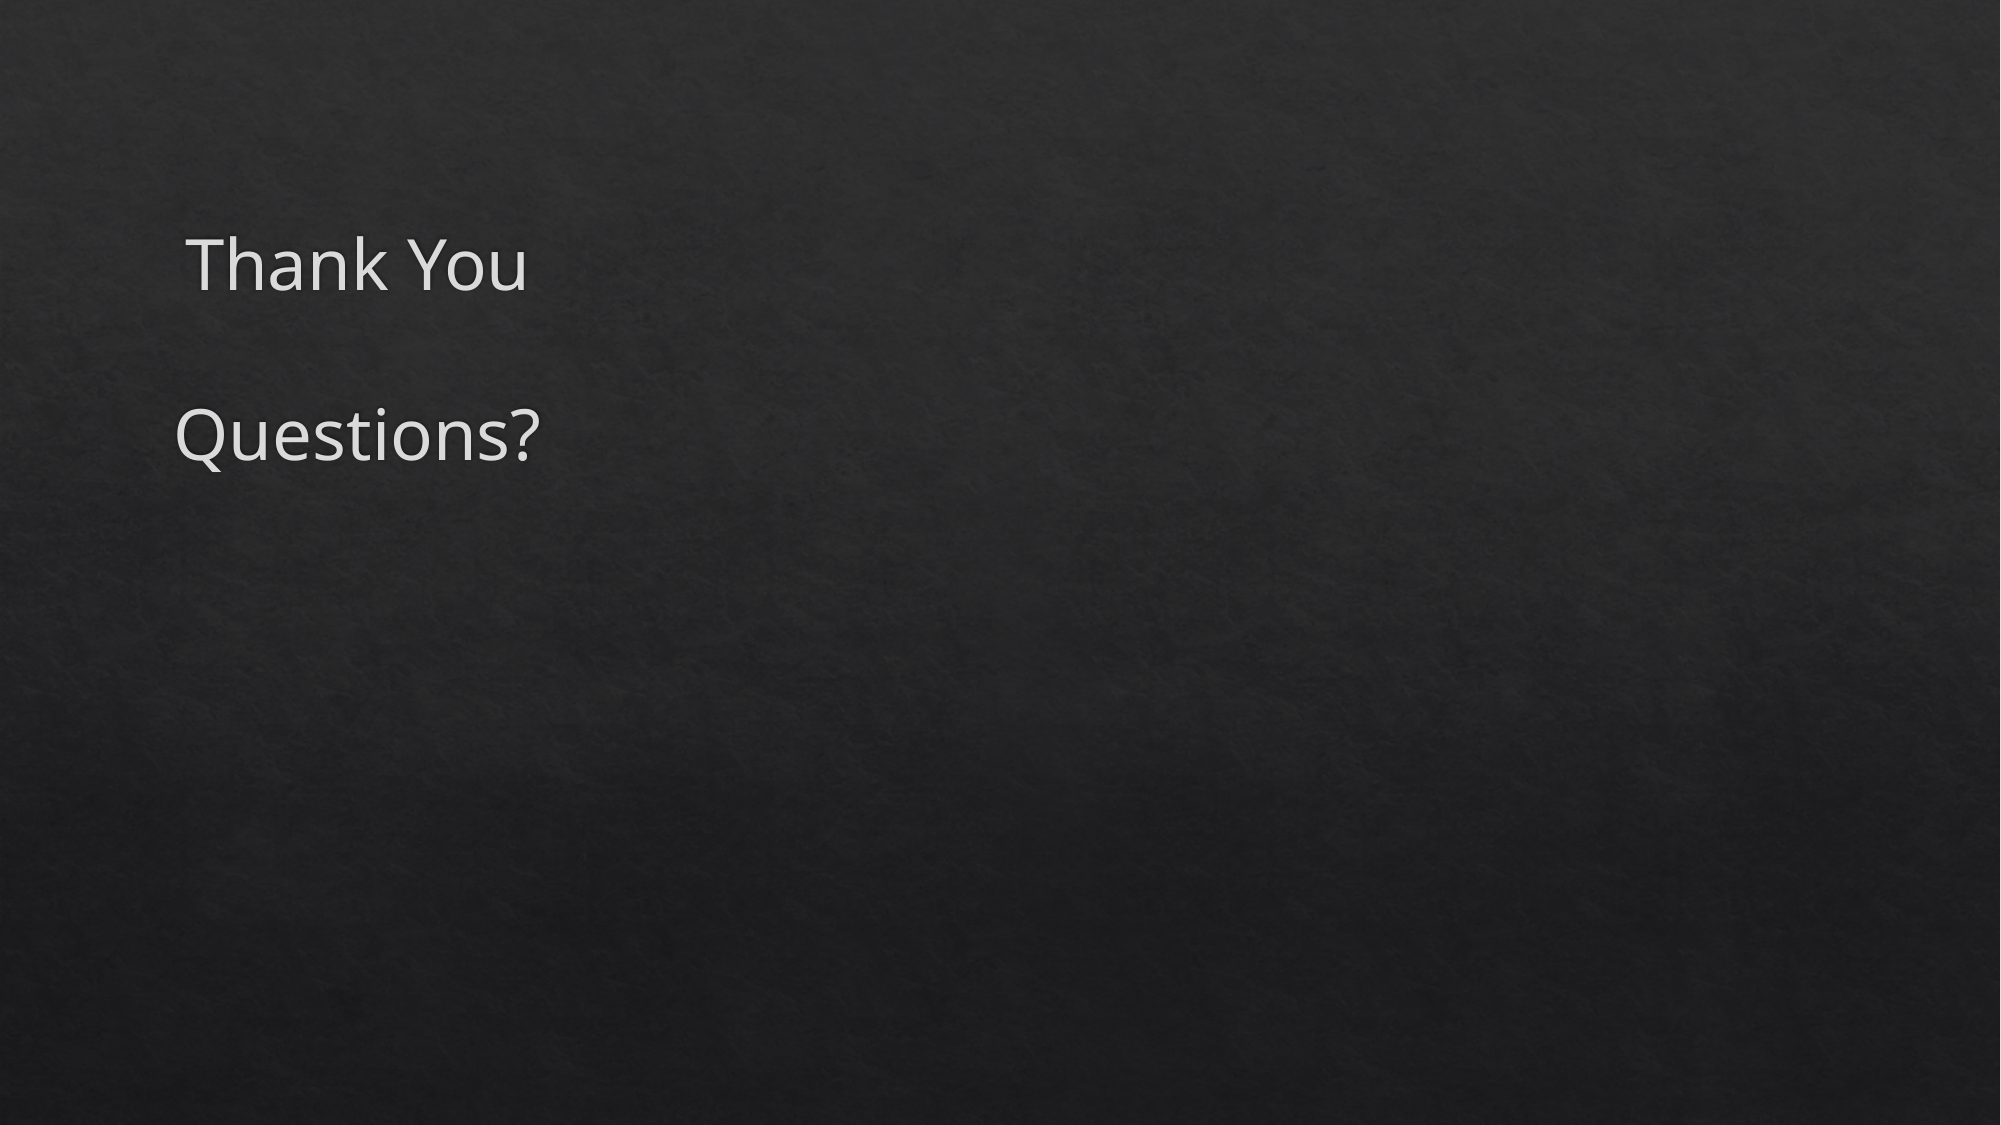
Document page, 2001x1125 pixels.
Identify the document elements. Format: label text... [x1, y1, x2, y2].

title Thank You Questions? [148, 183, 567, 512]
